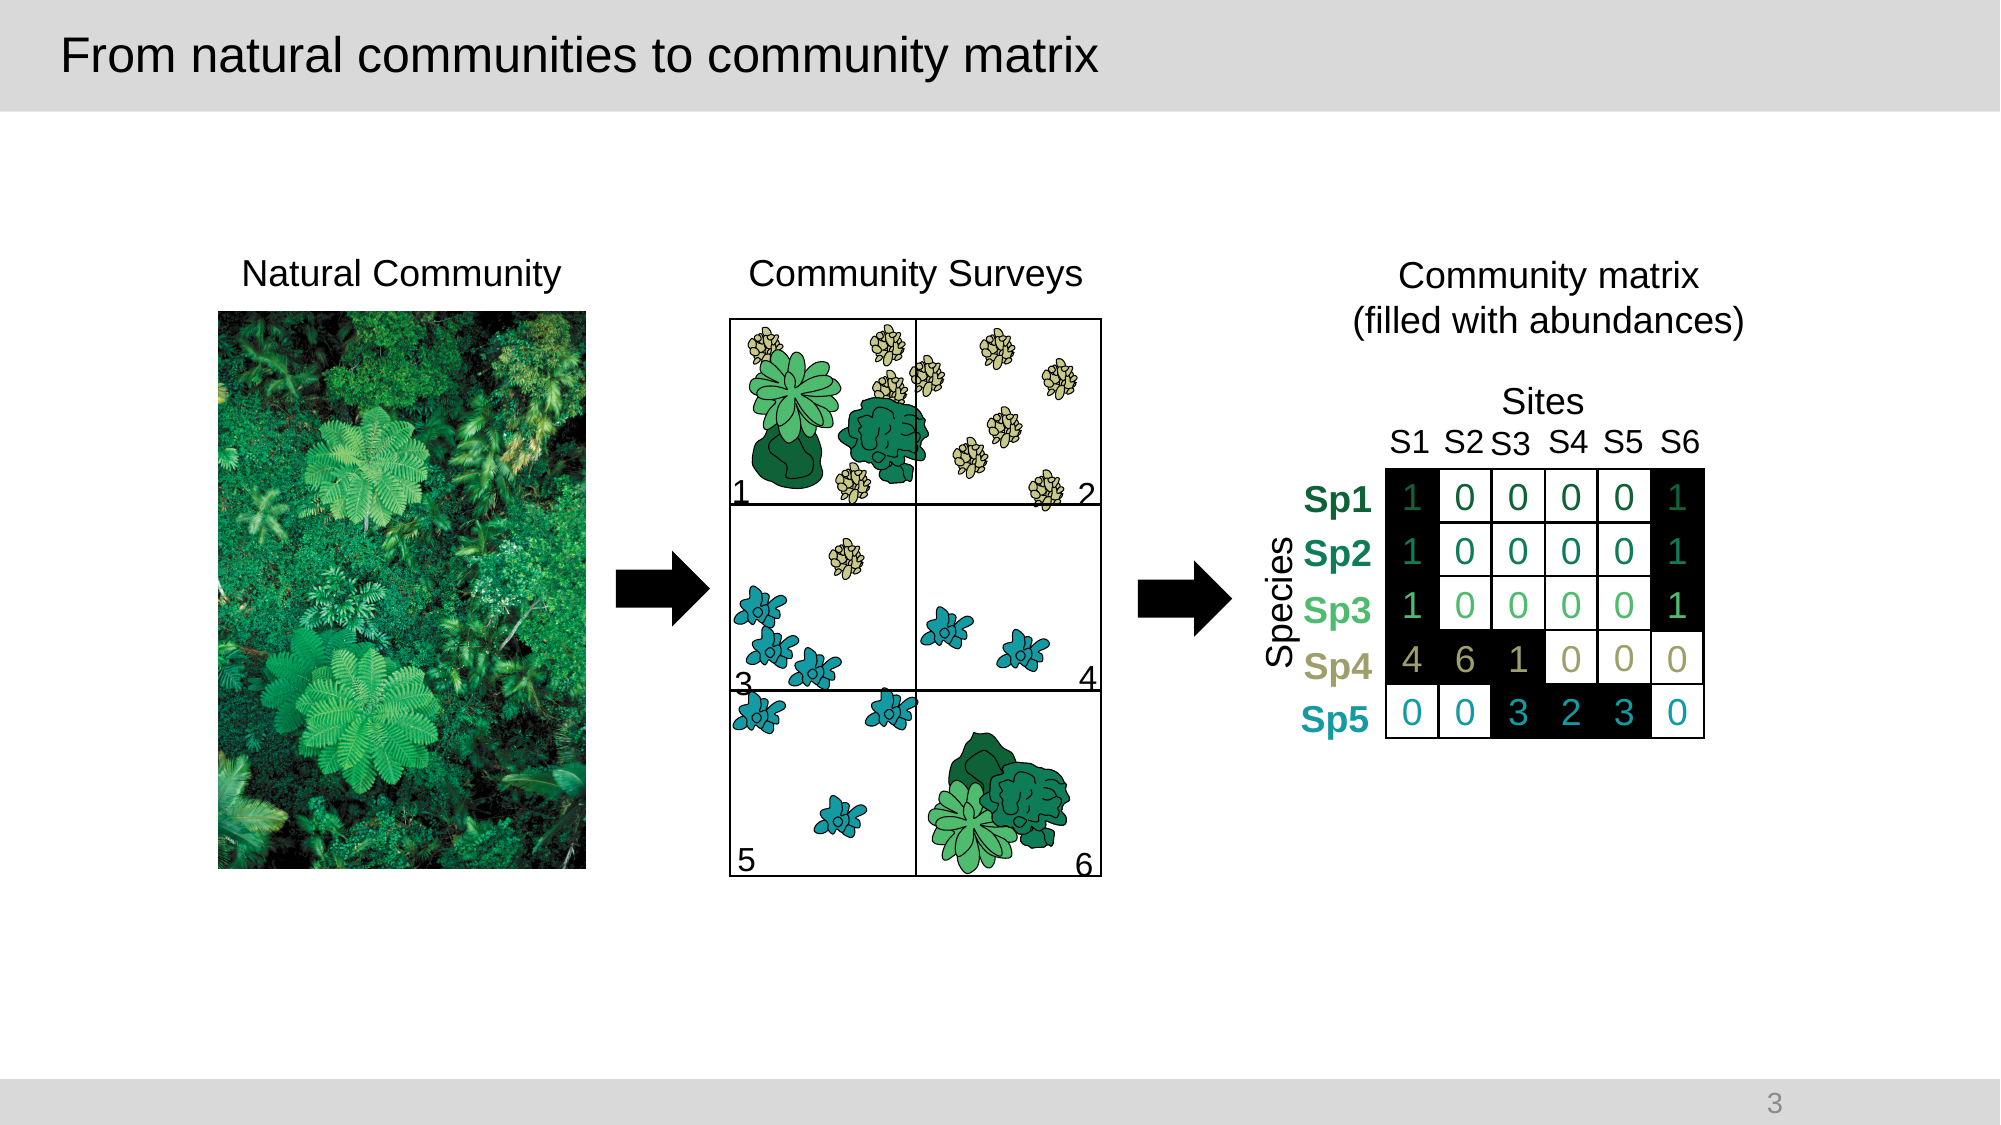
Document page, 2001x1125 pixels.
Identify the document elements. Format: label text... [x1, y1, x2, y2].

footer [0, 1079, 1550, 1125]
text_box Natural Community [226, 241, 577, 302]
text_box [615, 241, 1109, 881]
text_box Community matrix (filled with abundances) [1337, 243, 1761, 349]
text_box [1247, 370, 1714, 747]
text_box [1136, 557, 1234, 640]
title From natural communities to community matrix [0, 0, 2000, 112]
slide_number 3 [1550, 1079, 2000, 1125]
picture [218, 311, 586, 869]
